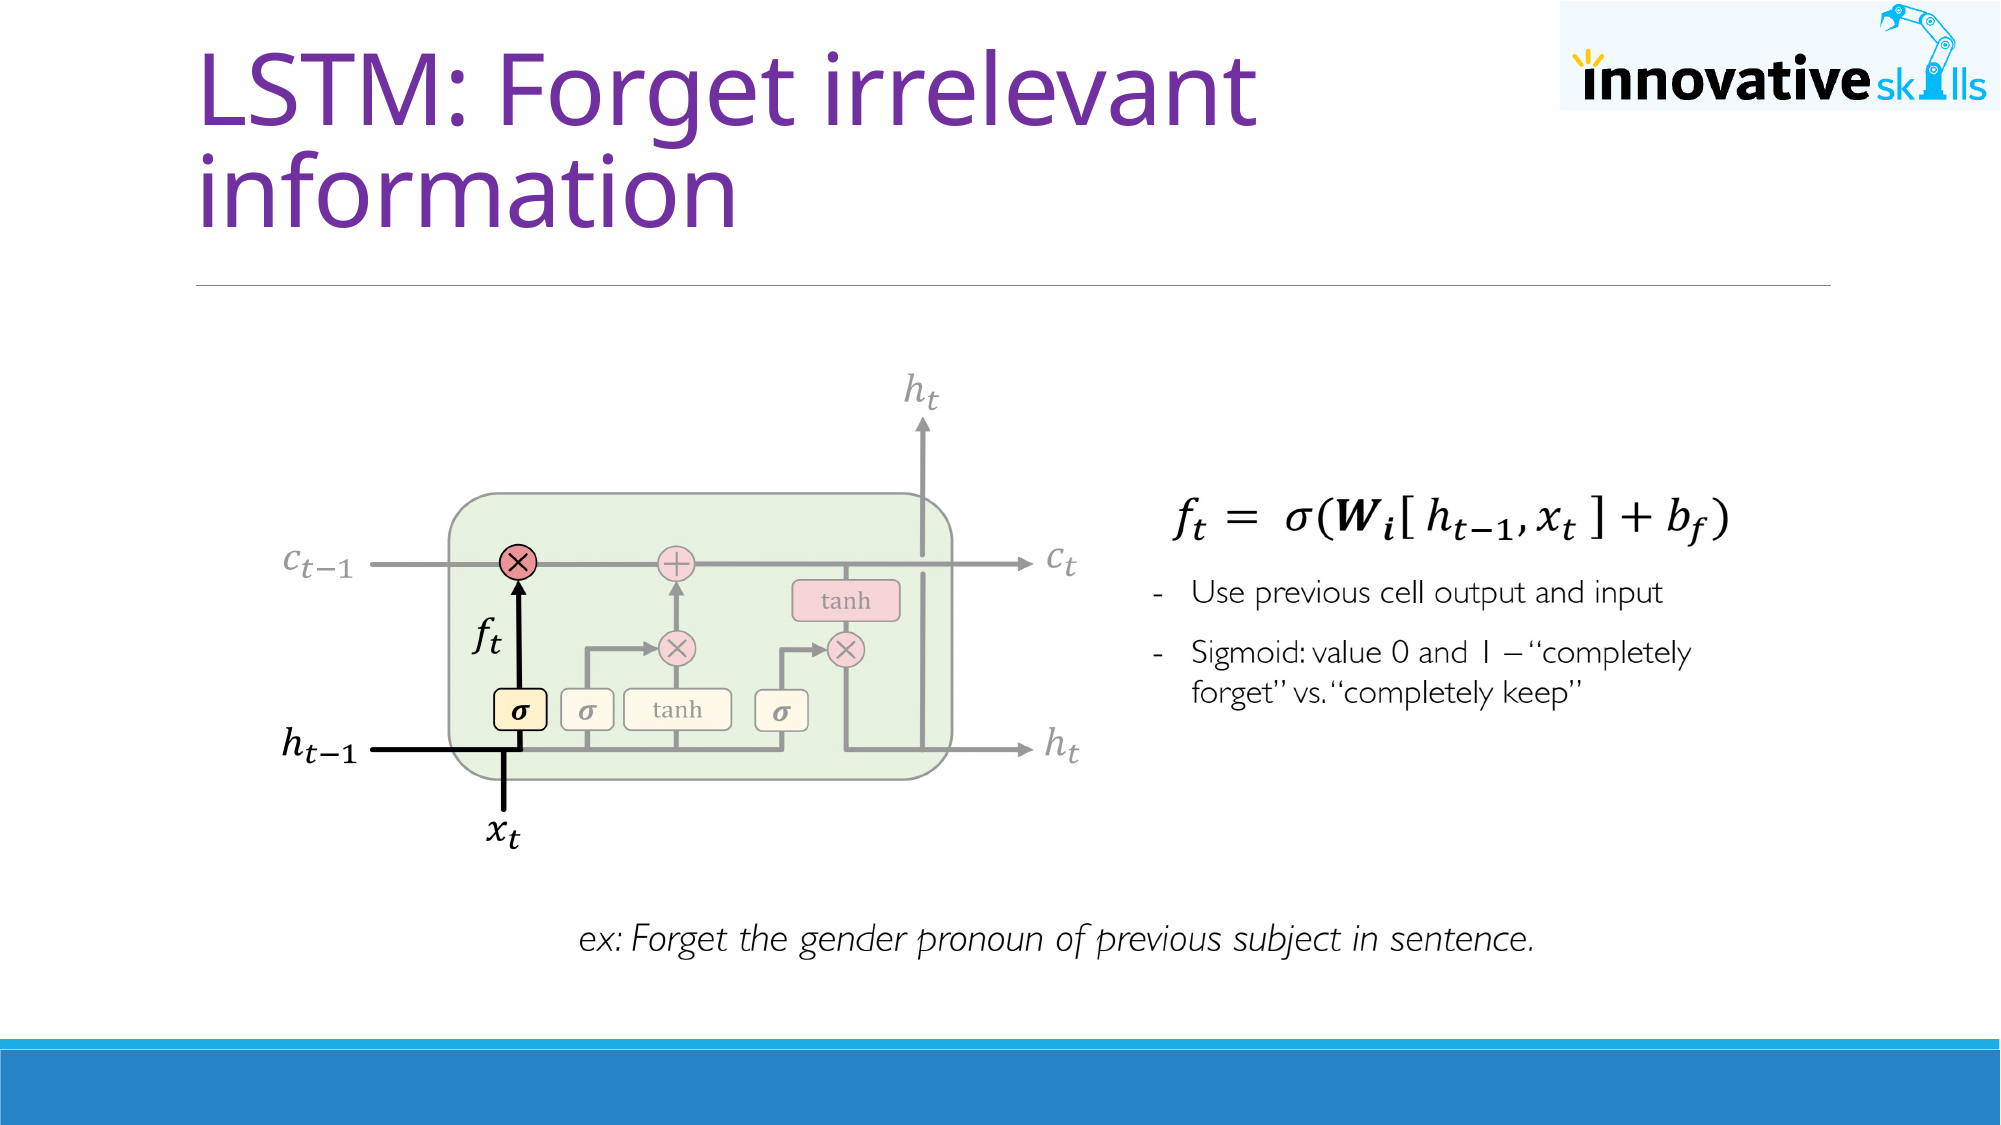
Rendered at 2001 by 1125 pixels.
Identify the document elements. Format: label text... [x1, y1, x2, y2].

title LSTM: Forget irrelevant information [180, 47, 1830, 255]
picture [282, 372, 1728, 961]
picture [1559, 0, 2000, 111]
